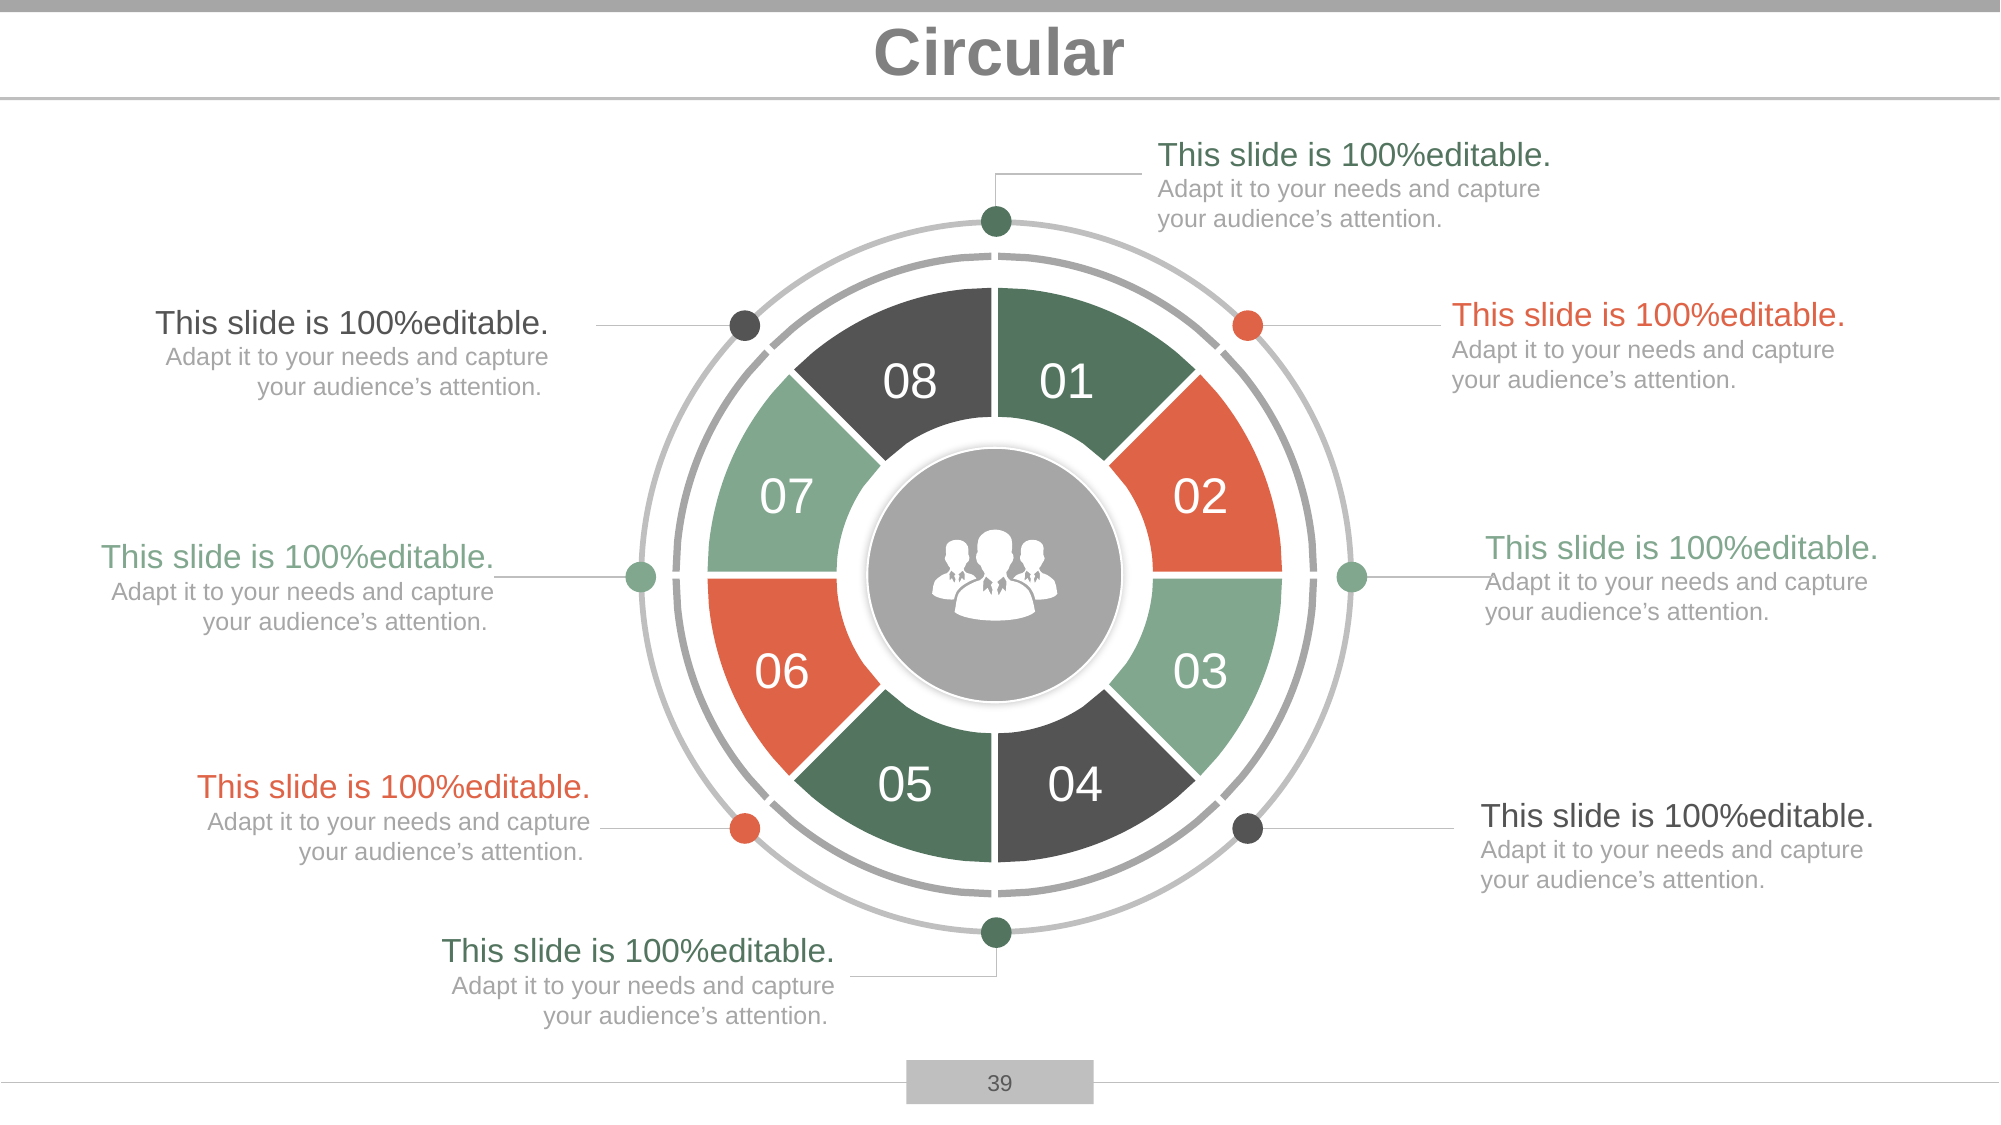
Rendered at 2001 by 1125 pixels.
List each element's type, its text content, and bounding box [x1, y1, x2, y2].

slide_number 39 [967, 1052, 1033, 1113]
title Circular [99, 14, 1900, 93]
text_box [77, 125, 1923, 1038]
